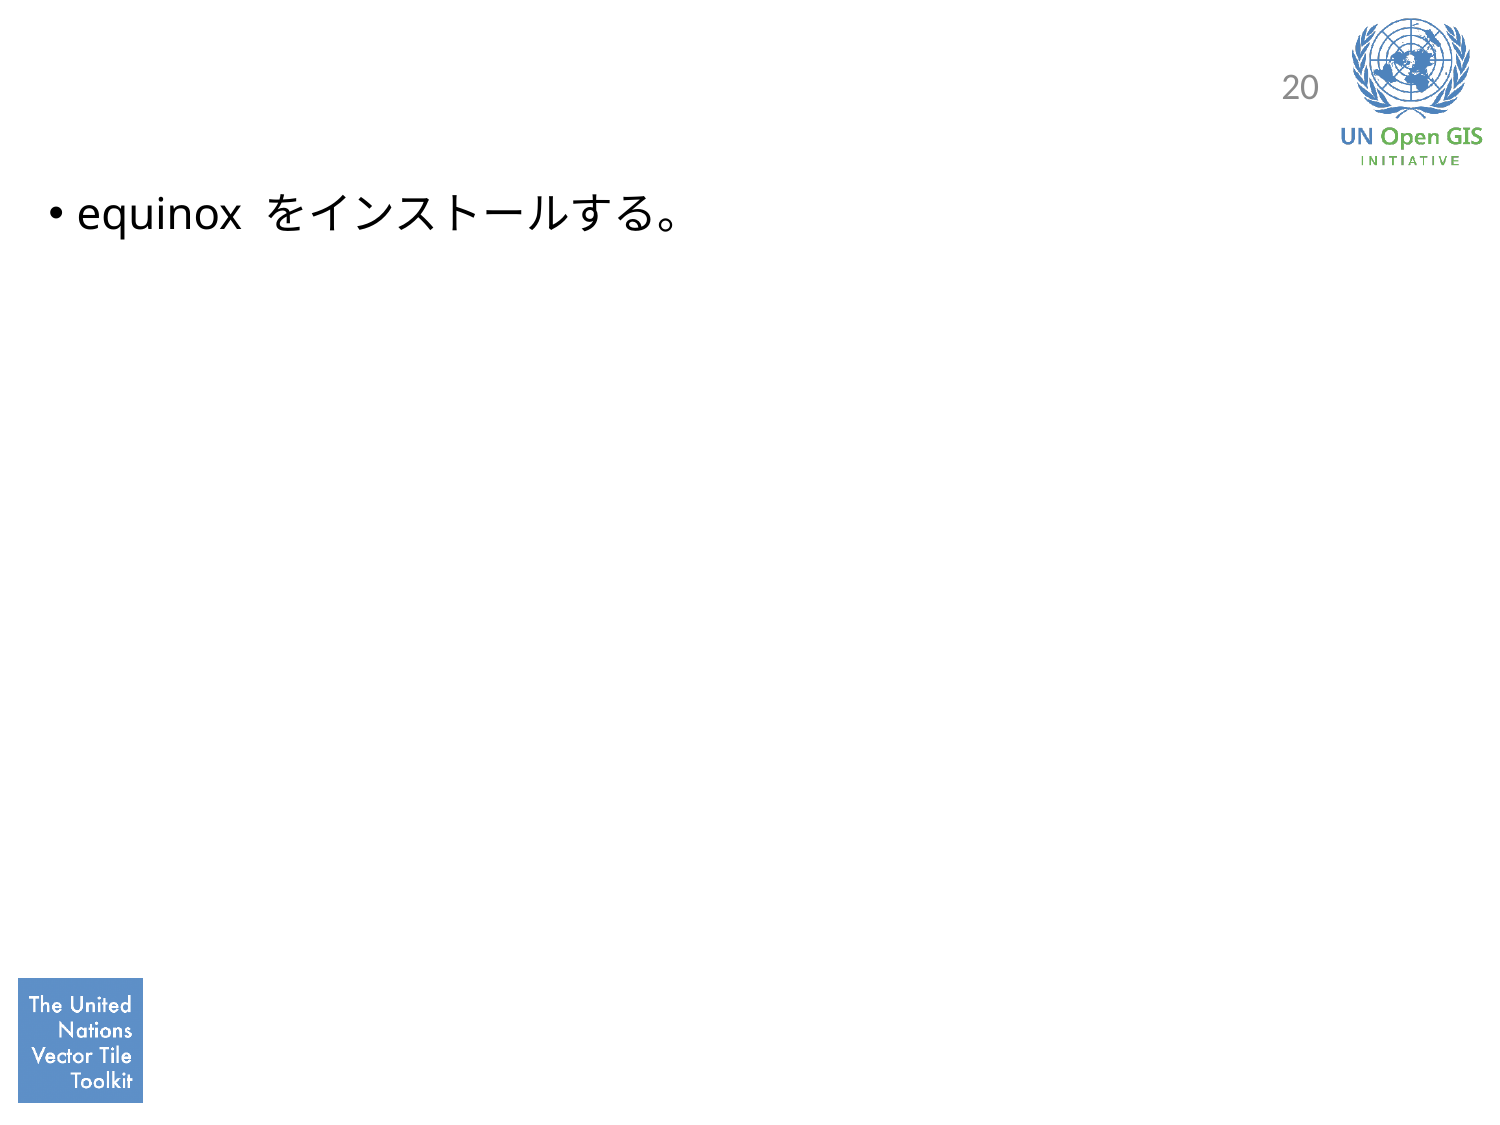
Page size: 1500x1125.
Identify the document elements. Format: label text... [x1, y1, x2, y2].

picture [18, 978, 143, 1103]
list equinox をインストールする。 [33, 183, 1397, 1014]
picture [1319, 0, 1500, 184]
slide_number 20 [1240, 54, 1335, 115]
